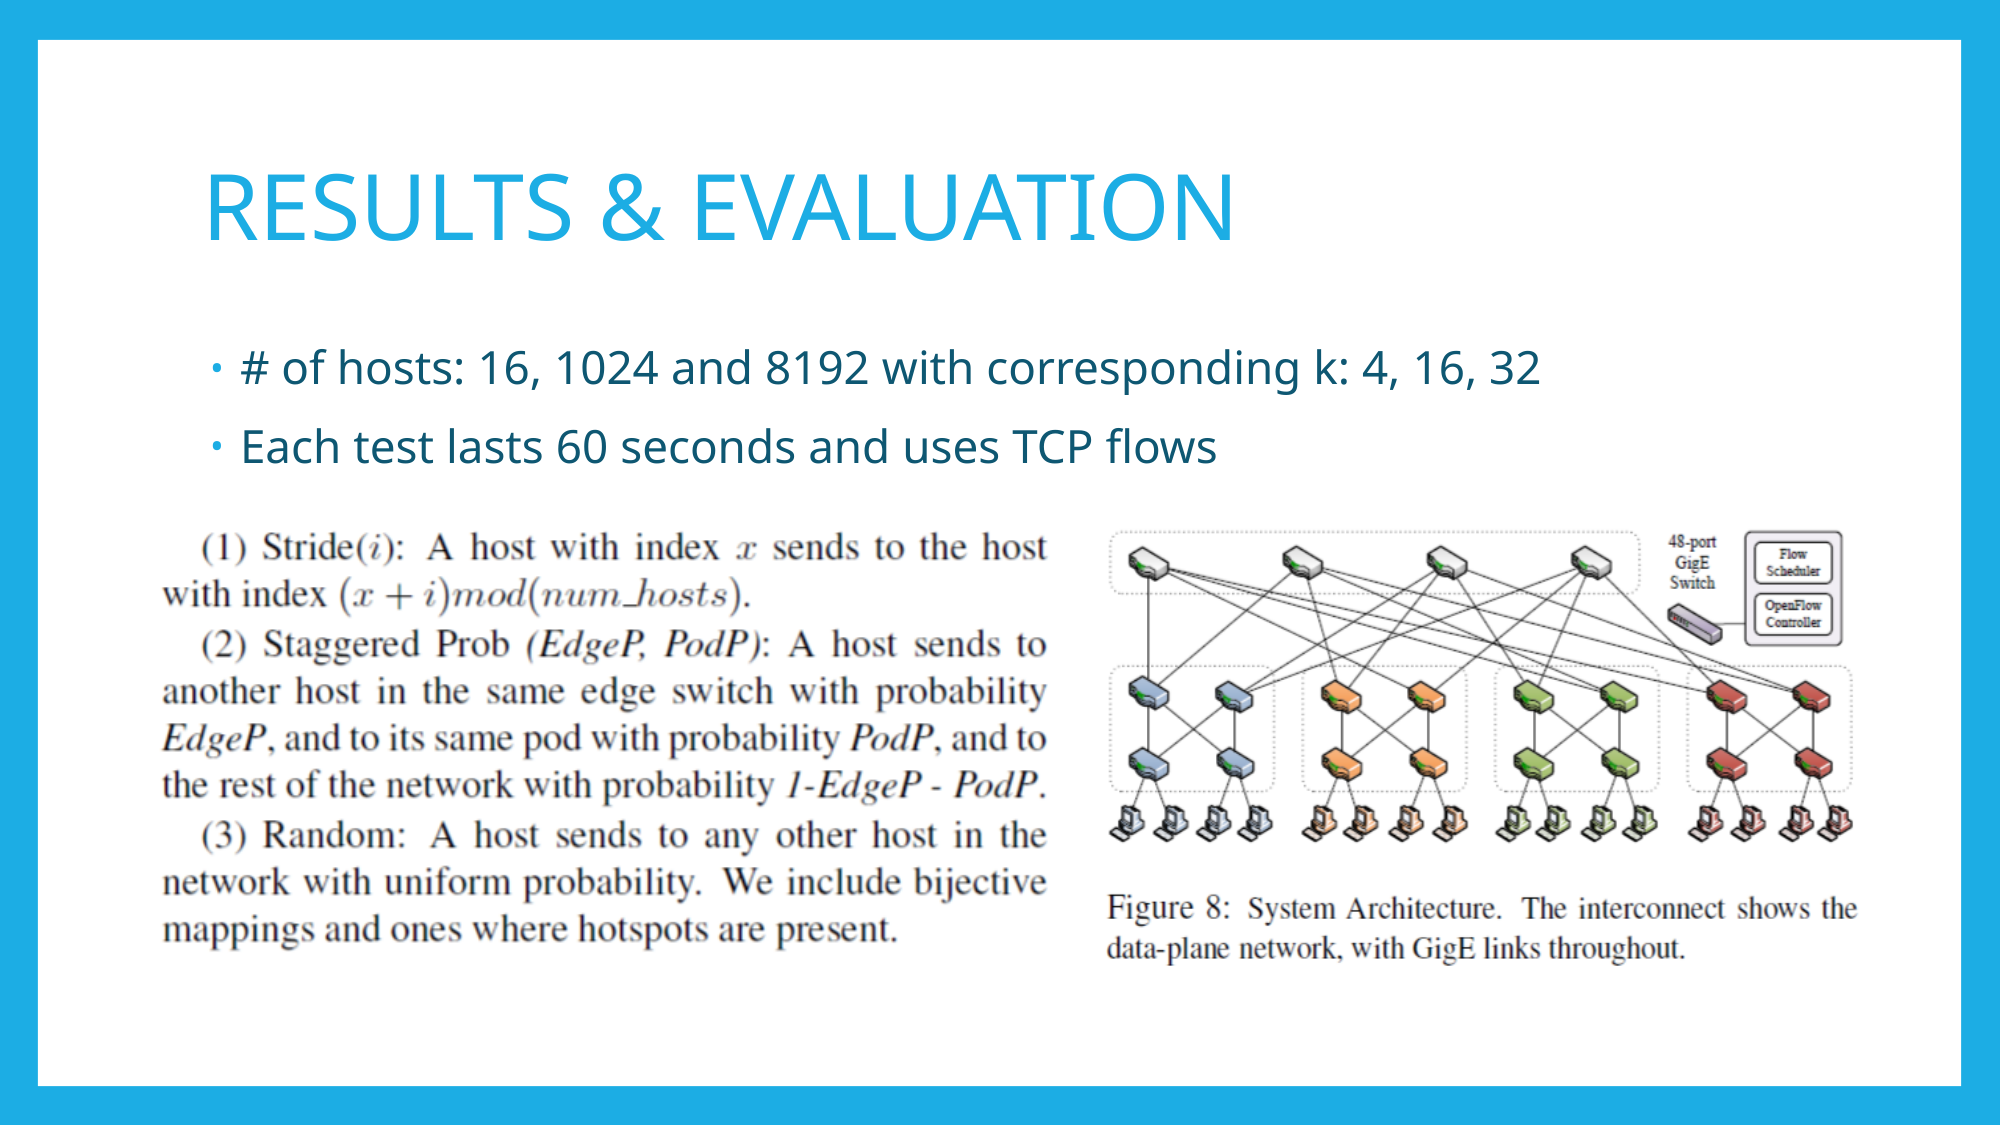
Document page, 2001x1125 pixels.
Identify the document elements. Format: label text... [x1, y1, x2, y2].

picture [155, 525, 1063, 964]
title RESULTS & EVALUATION [187, 99, 1808, 323]
picture [1093, 515, 1865, 973]
list # of hosts: 16, 1024 and 8192 with corresponding k: 4, 16, 32 Each test lasts 60 seconds and uses TCP flows [187, 337, 1808, 1000]
